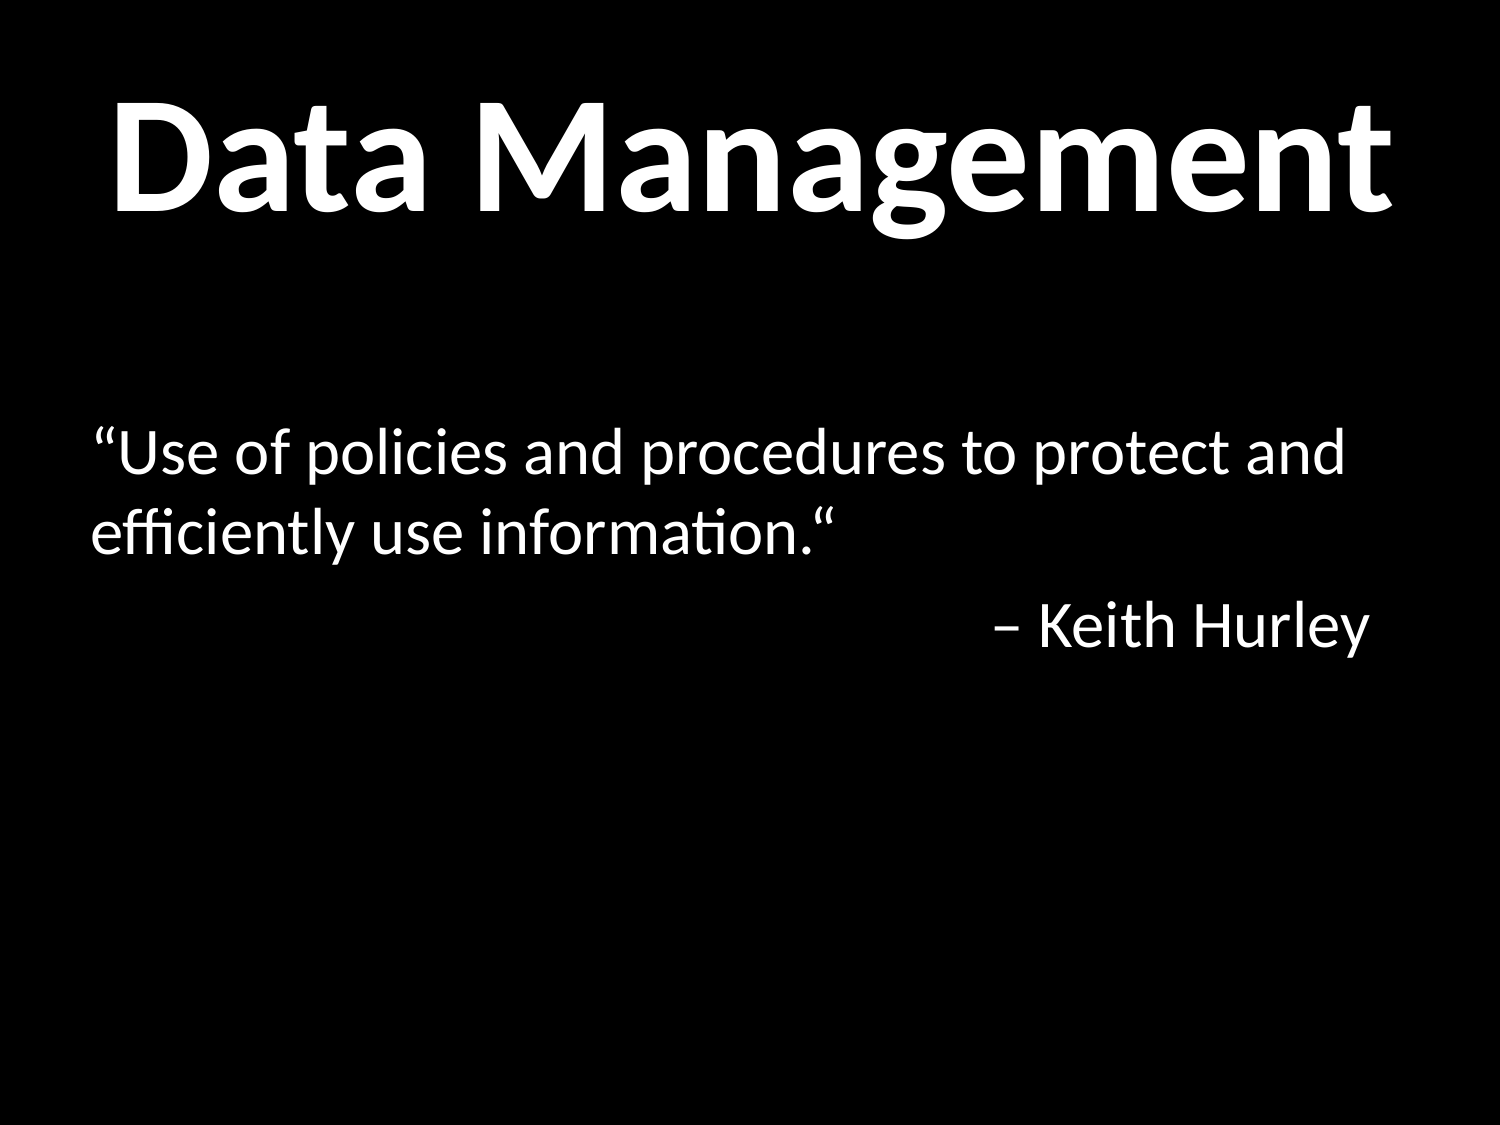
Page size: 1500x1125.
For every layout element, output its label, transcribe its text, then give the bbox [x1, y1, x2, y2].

text_box Data Management [93, 37, 1412, 253]
list “Use of policies and procedures to protect and efficiently use information.“ – Keith Hurley [75, 399, 1425, 1005]
